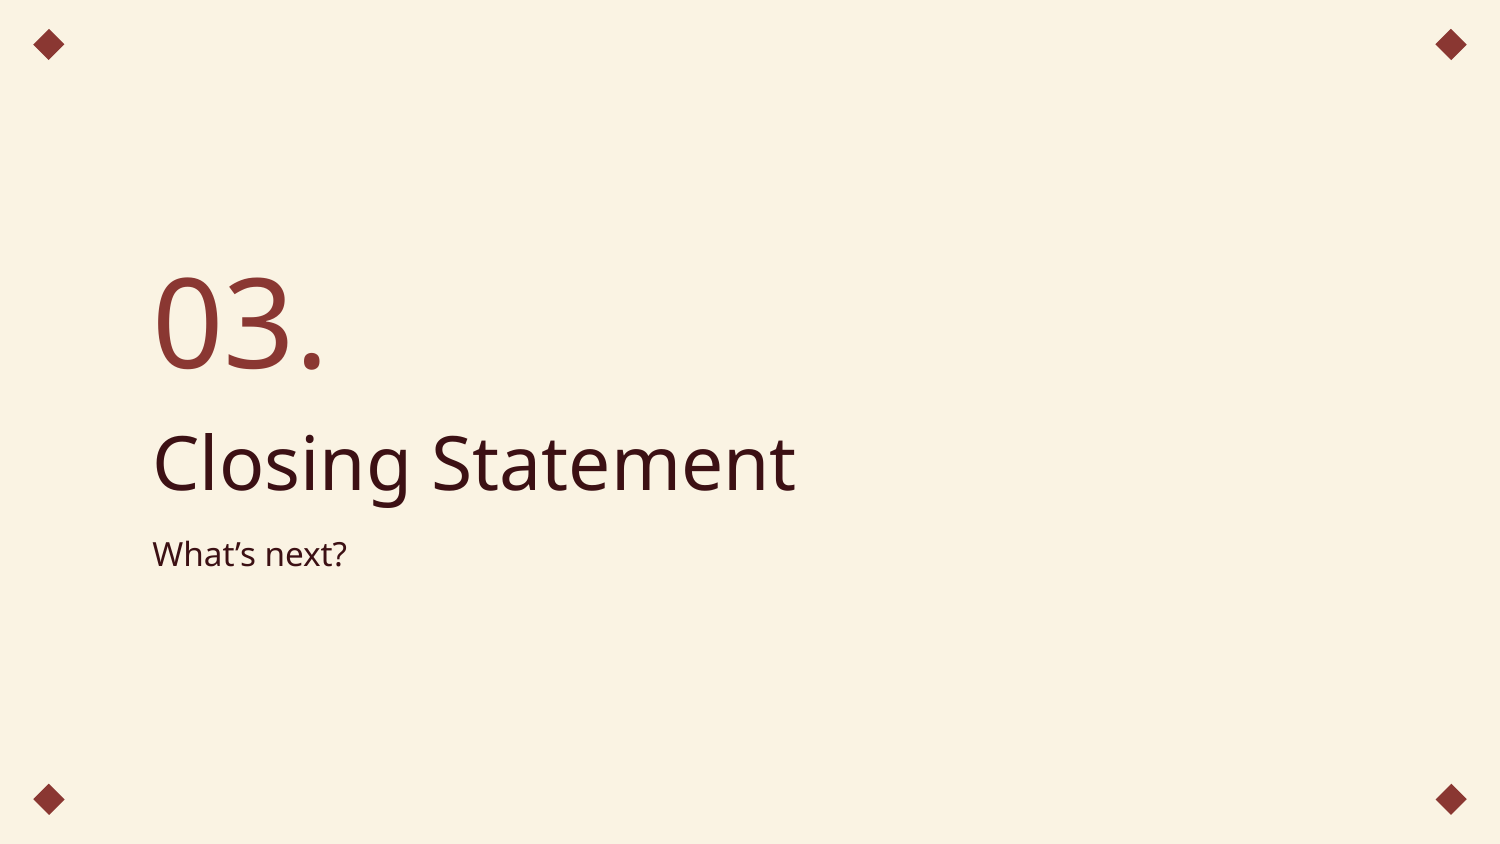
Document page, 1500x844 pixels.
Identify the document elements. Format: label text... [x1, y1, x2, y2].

title 03. [137, 249, 406, 388]
title Closing Statement [137, 382, 1128, 521]
subtitle What’s next? [137, 517, 895, 636]
